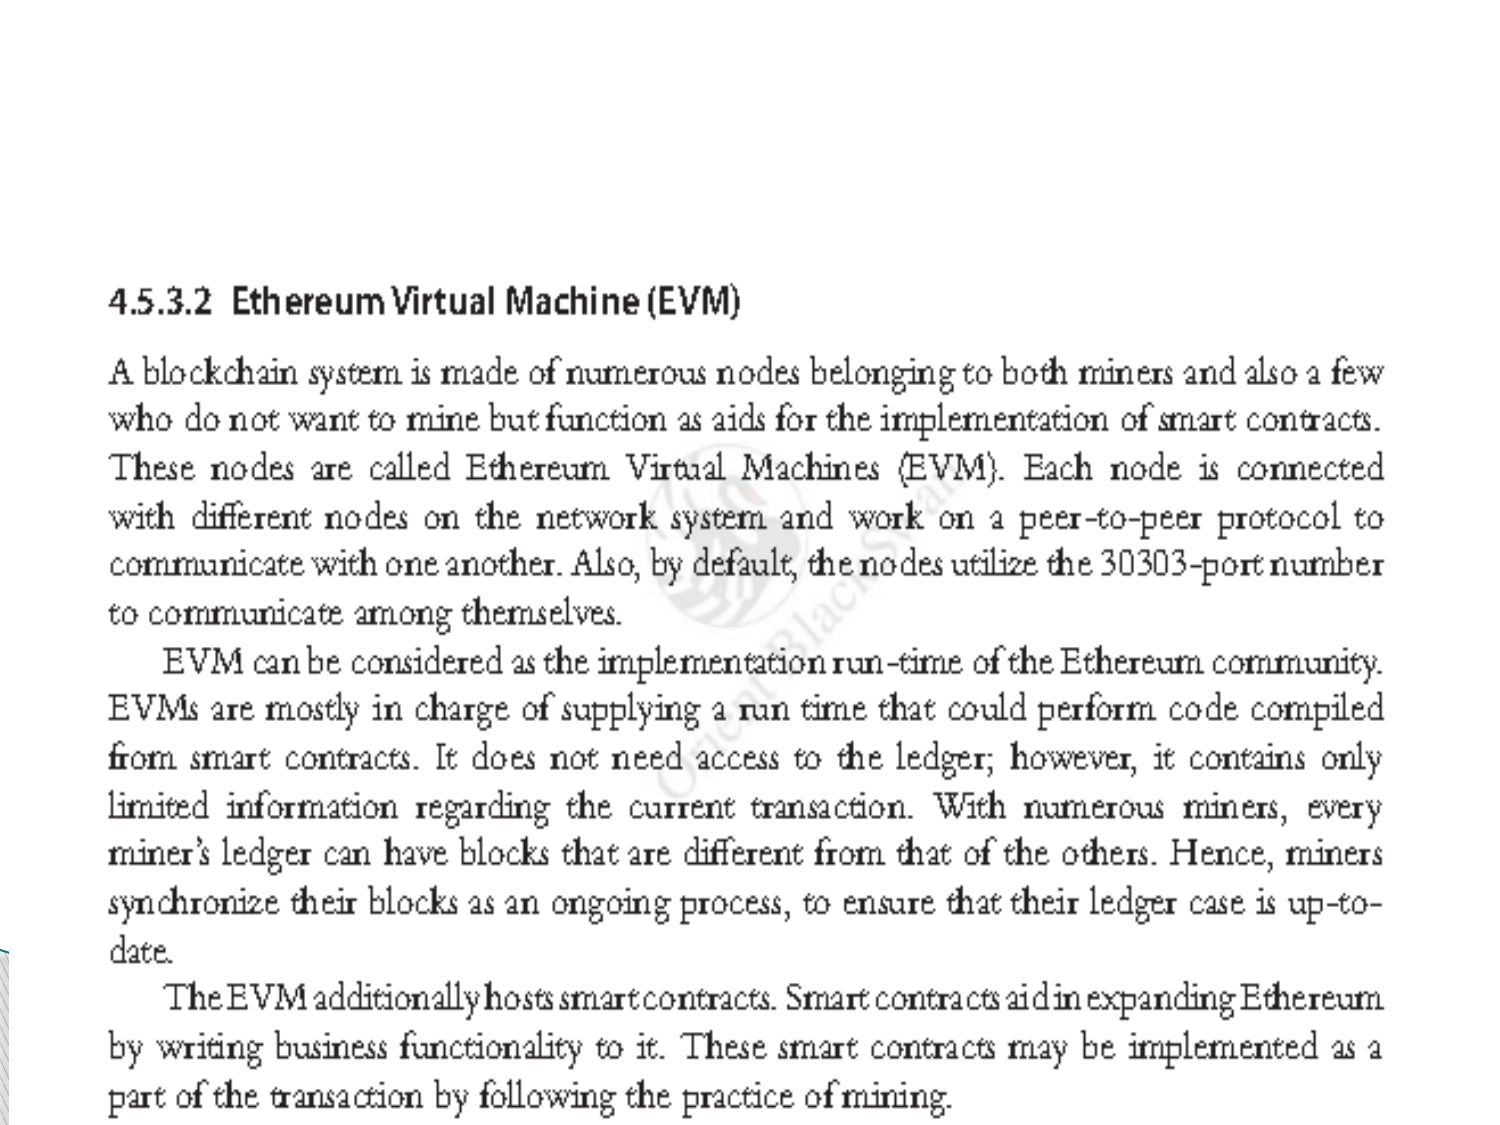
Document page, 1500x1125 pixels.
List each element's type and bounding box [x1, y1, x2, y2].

list [9, 279, 1494, 1125]
